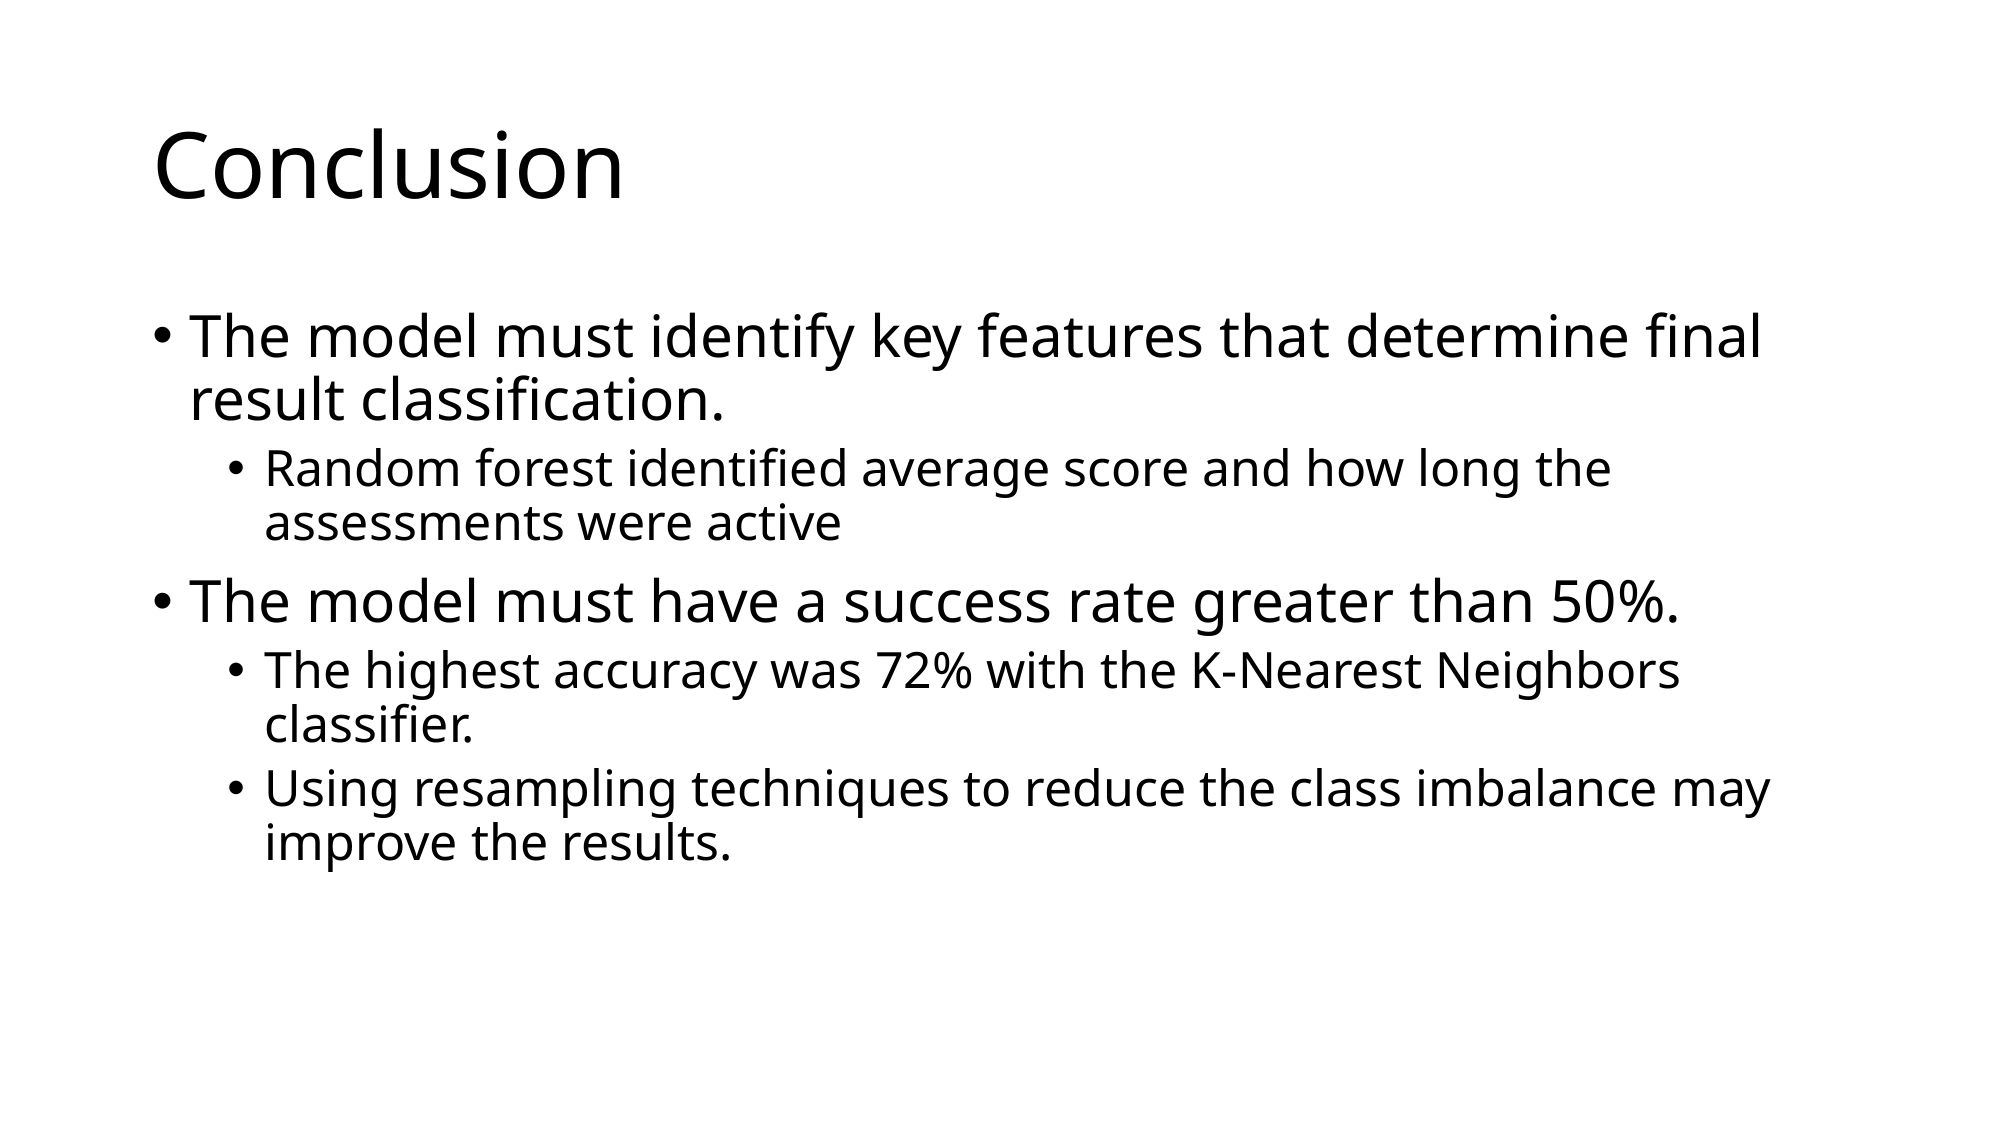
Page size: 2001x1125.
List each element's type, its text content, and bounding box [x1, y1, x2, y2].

title Conclusion [137, 59, 1863, 278]
list The model must identify key features that determine final result classification. Random forest identified average score and how long the assessments were active The model must have a success rate greater than 50%. The highest accuracy was 72% with the K-Nearest Neighbors classifier. Using resampling techniques to reduce the class imbalance may improve the results. [137, 299, 1863, 1014]
